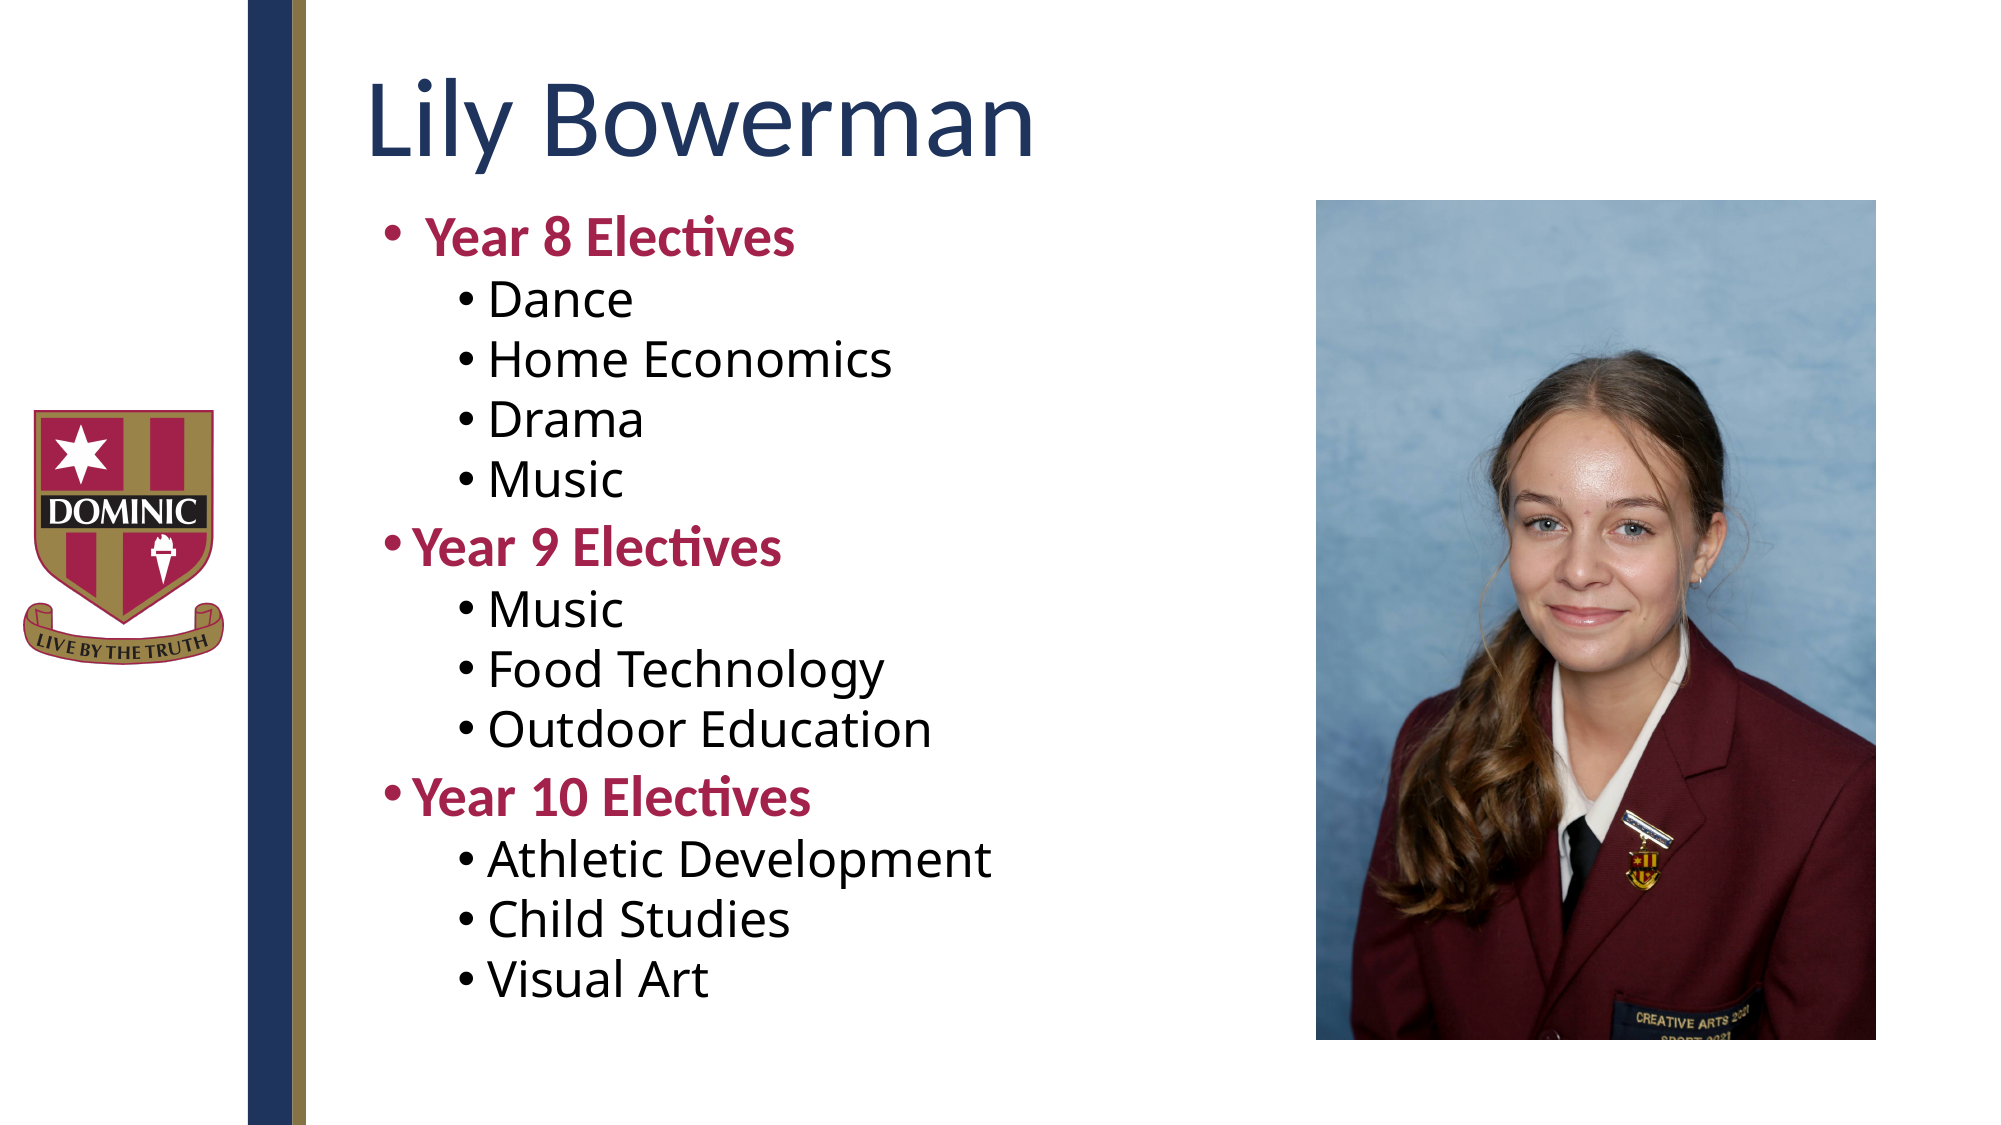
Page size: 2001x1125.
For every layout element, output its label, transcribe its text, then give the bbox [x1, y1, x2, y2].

text_box Year 8 Electives Dance Home Economics Drama Music Year 9 Electives Music Food Technology Outdoor Education Year 10 Electives Athletic Development Child Studies Visual Art [350, 190, 1273, 1016]
text_box [291, 0, 307, 1125]
picture [23, 410, 224, 665]
text_box Lily Bowerman [350, 36, 1868, 186]
picture [1316, 200, 1876, 1040]
text_box [247, 0, 291, 1125]
